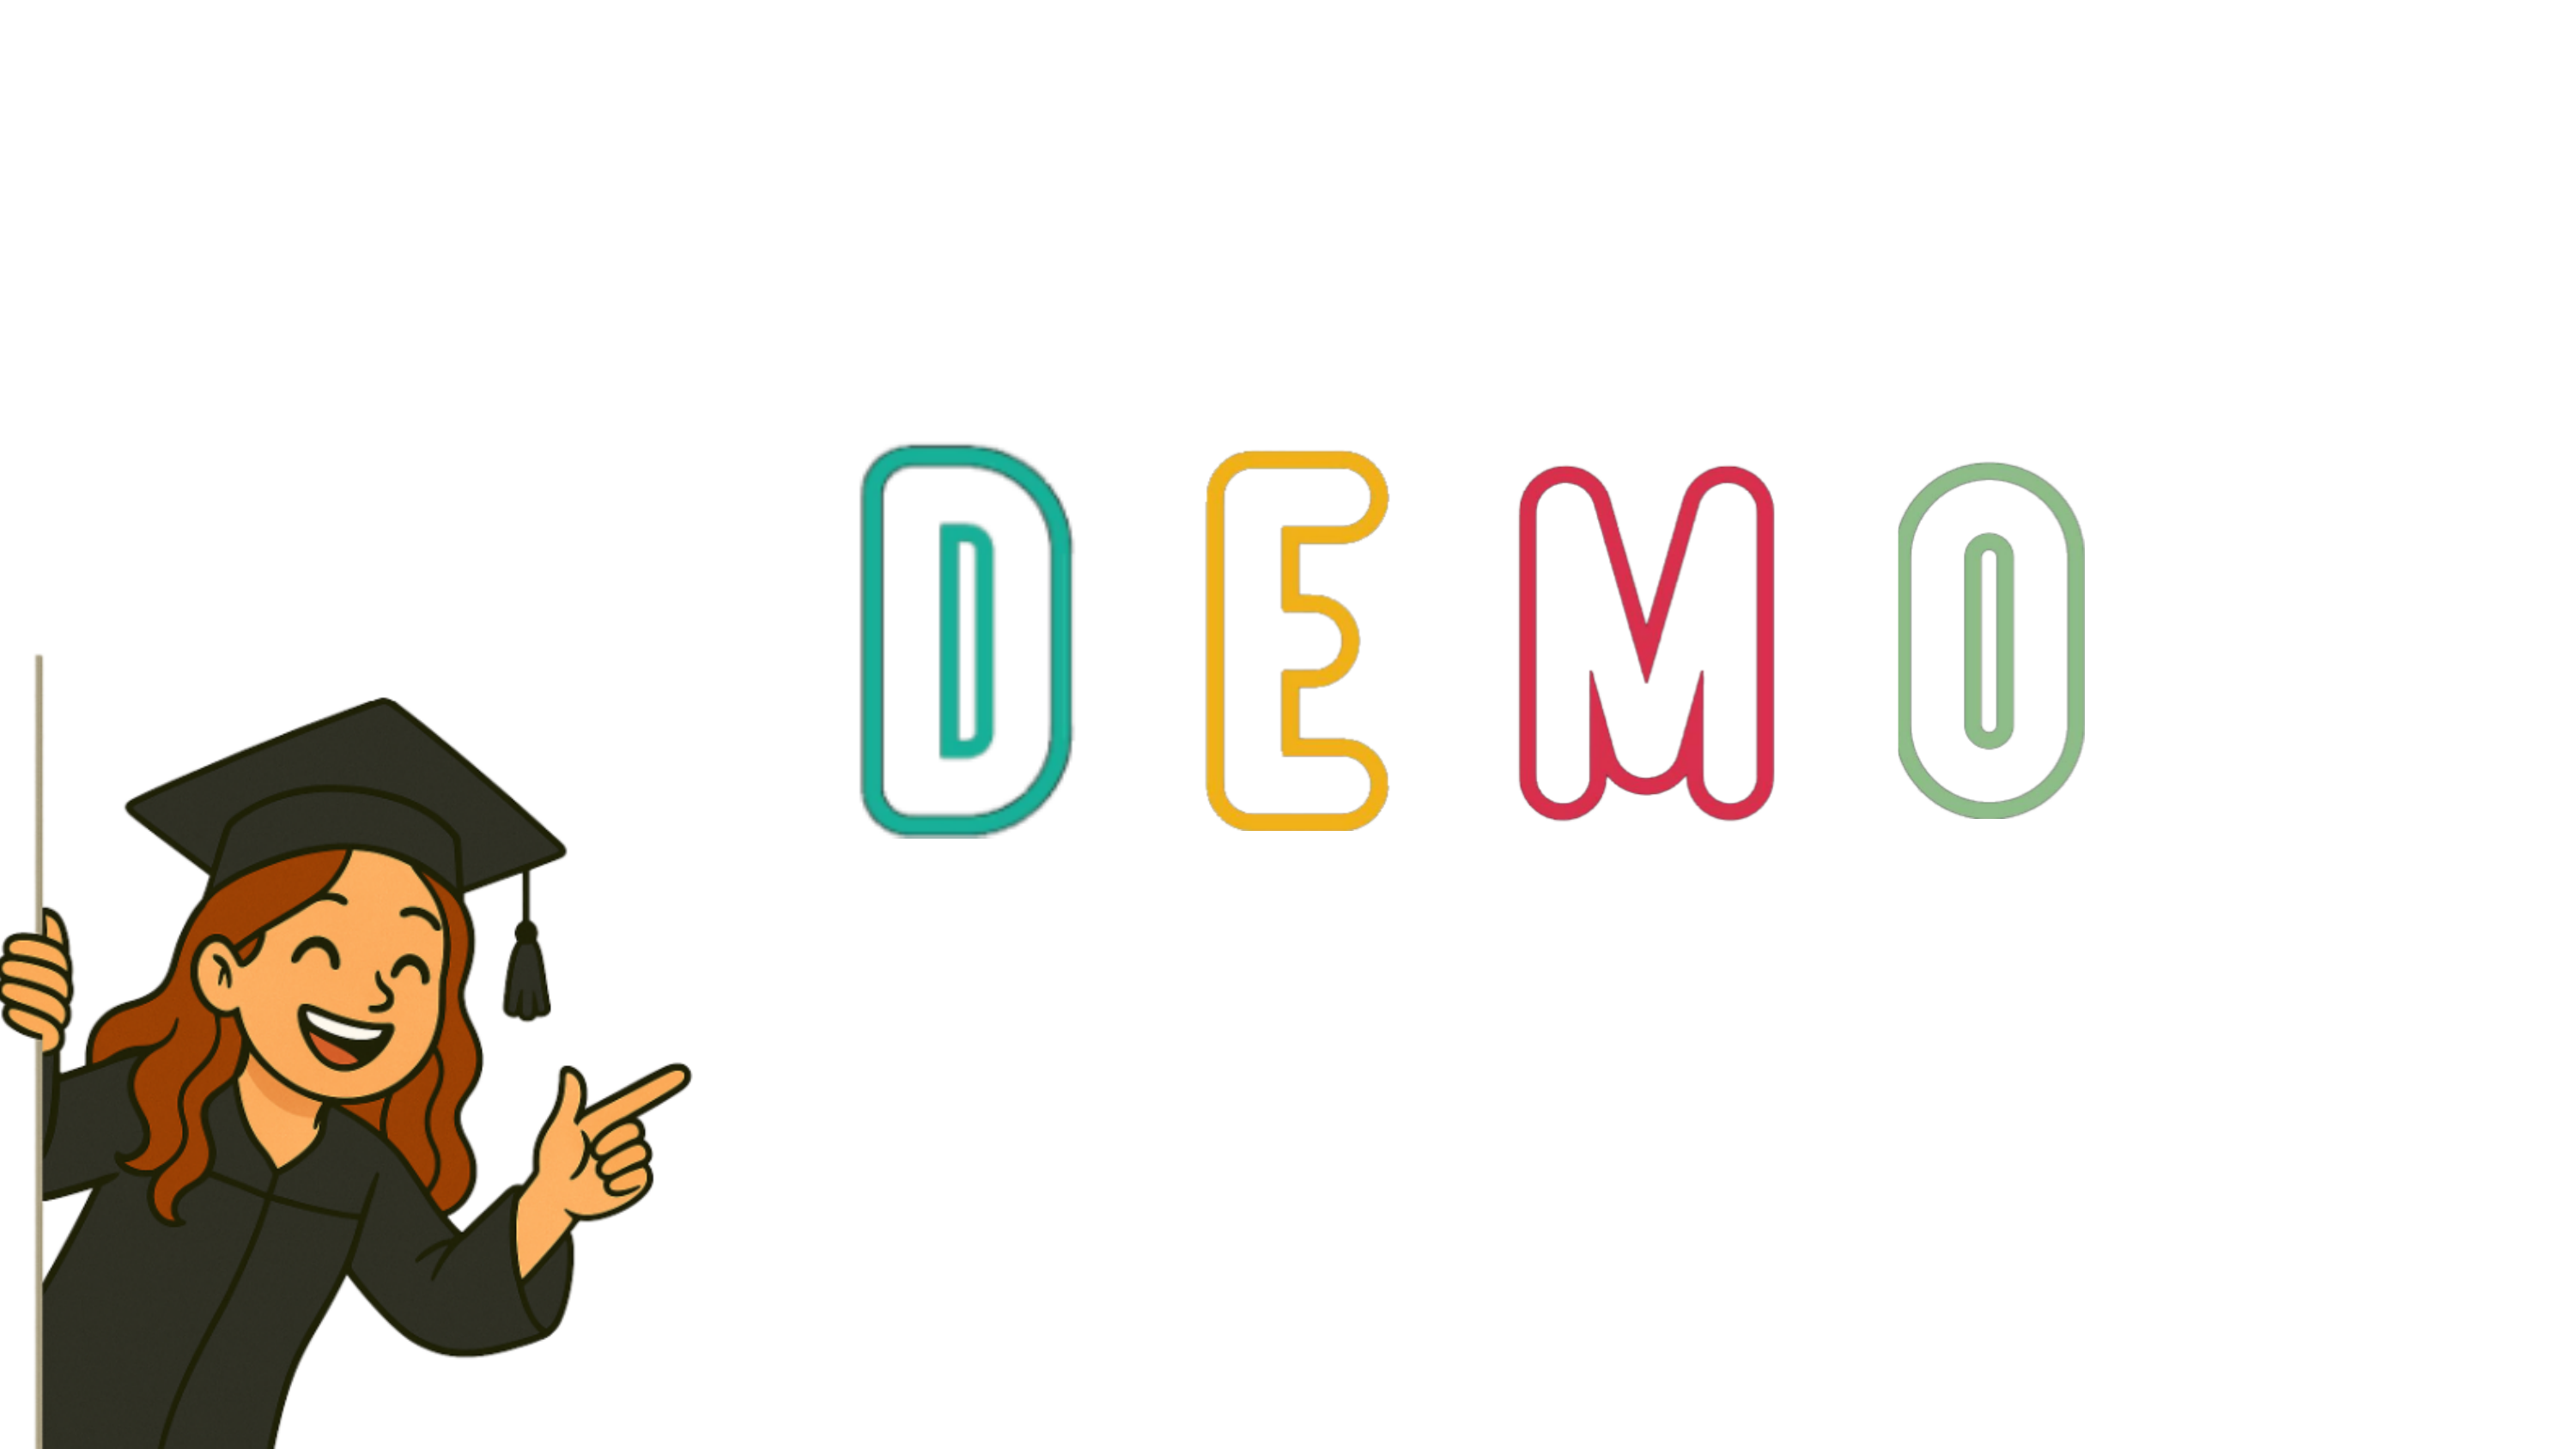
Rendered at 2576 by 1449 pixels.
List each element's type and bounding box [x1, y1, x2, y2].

text_box [0, 640, 706, 1449]
text_box [1898, 461, 2085, 819]
text_box [1510, 457, 1778, 823]
text_box [1199, 449, 1391, 831]
text_box [847, 440, 1078, 839]
